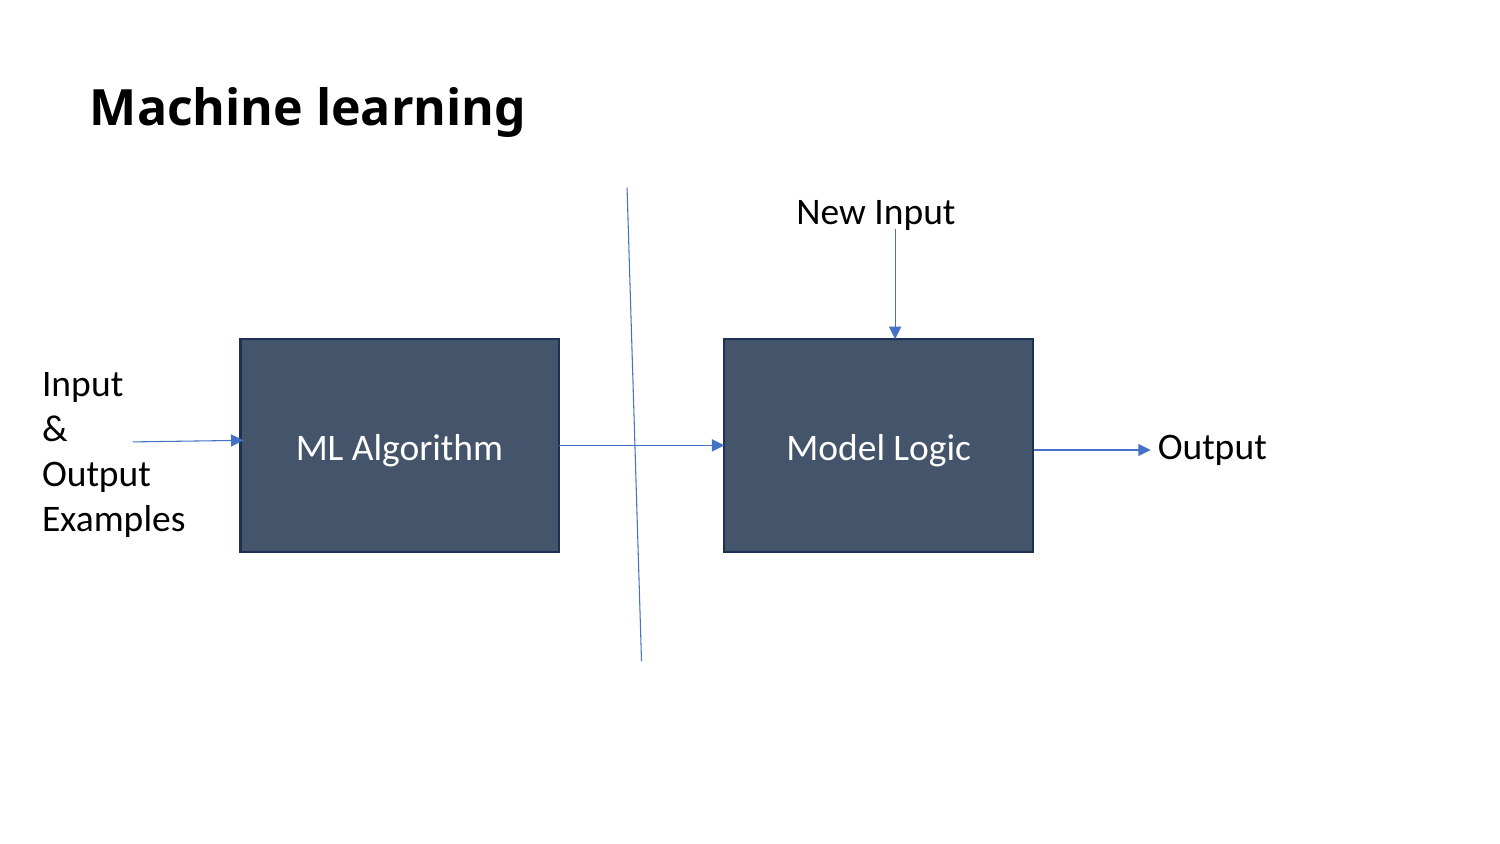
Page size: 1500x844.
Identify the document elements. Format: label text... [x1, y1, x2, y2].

text_box Machine learning [74, 37, 1425, 173]
text_box New Input [781, 179, 1065, 240]
text_box [74, 187, 1398, 713]
text_box ML Algorithm [239, 338, 560, 553]
text_box Input & Output Examples [27, 351, 205, 547]
text_box Model Logic [723, 338, 1034, 553]
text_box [627, 187, 642, 662]
text_box Output [1143, 415, 1352, 475]
